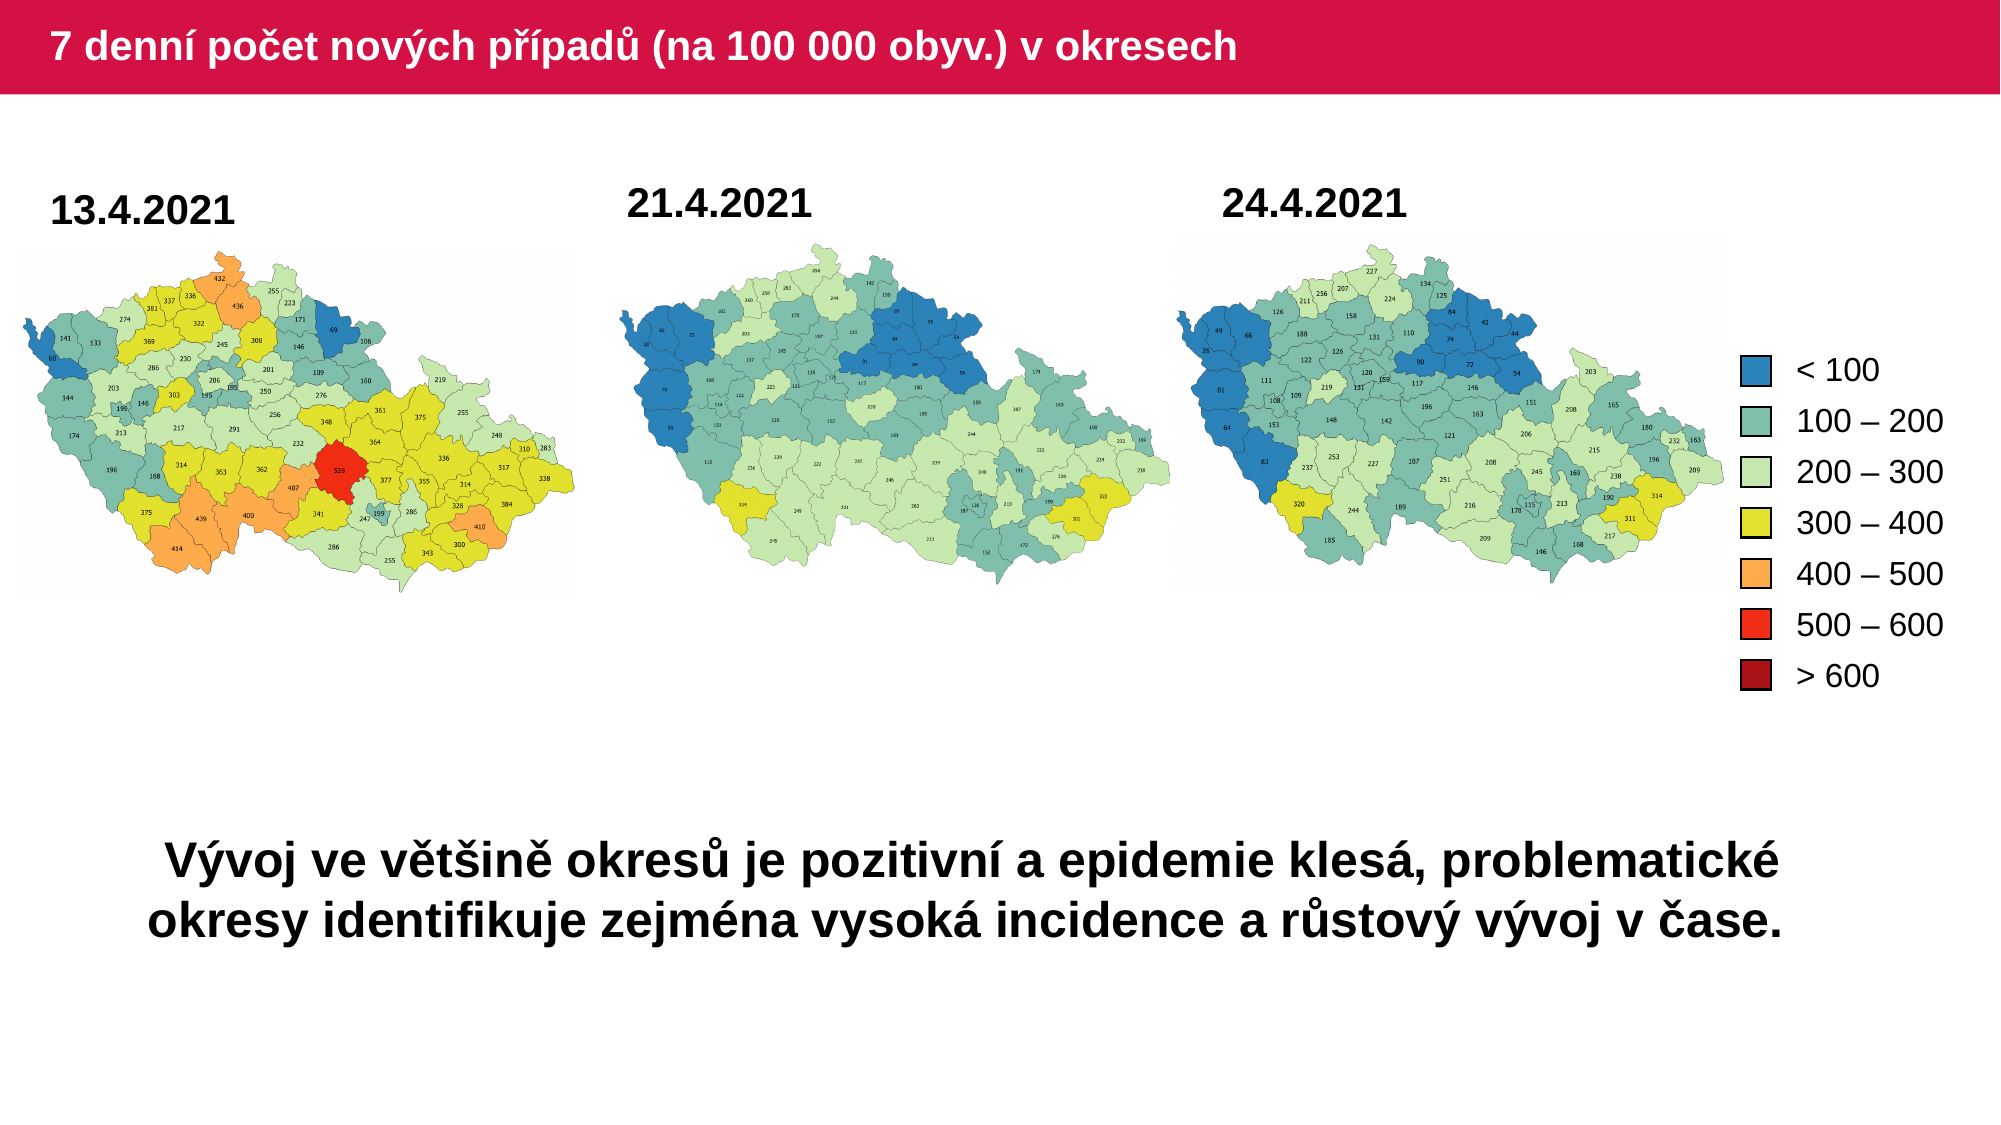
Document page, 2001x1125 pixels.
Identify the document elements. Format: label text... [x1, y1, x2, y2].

text_box [1740, 456, 1772, 488]
text_box 24.4.2021 [1207, 168, 1423, 234]
text_box [1740, 406, 1772, 437]
text_box [1740, 558, 1772, 589]
text_box 200 – 300 [1781, 442, 1960, 493]
text_box < 100 [1781, 340, 1896, 391]
text_box [1740, 659, 1772, 691]
text_box 13.4.2021 [35, 175, 251, 241]
text_box [1740, 608, 1772, 640]
text_box 100 – 200 [1781, 391, 1960, 442]
text_box 21.4.2021 [612, 168, 828, 234]
title 7 denní počet nových případů (na 100 000 obyv.) v okresech [34, 0, 1696, 95]
text_box 300 – 400 [1781, 493, 1960, 544]
text_box 400 – 500 [1781, 544, 1960, 595]
text_box [1740, 355, 1772, 387]
text_box [1740, 507, 1772, 539]
text_box 500 – 600 [1781, 595, 1960, 651]
picture [611, 234, 1732, 592]
text_box Vývoj ve většině okresů je pozitivní a epidemie klesá, problematické okresy identifikuje zejména vysoká incidence a růstový vývoj v čase. [121, 820, 1826, 955]
text_box > 600 [1781, 647, 1896, 702]
picture [10, 242, 582, 600]
